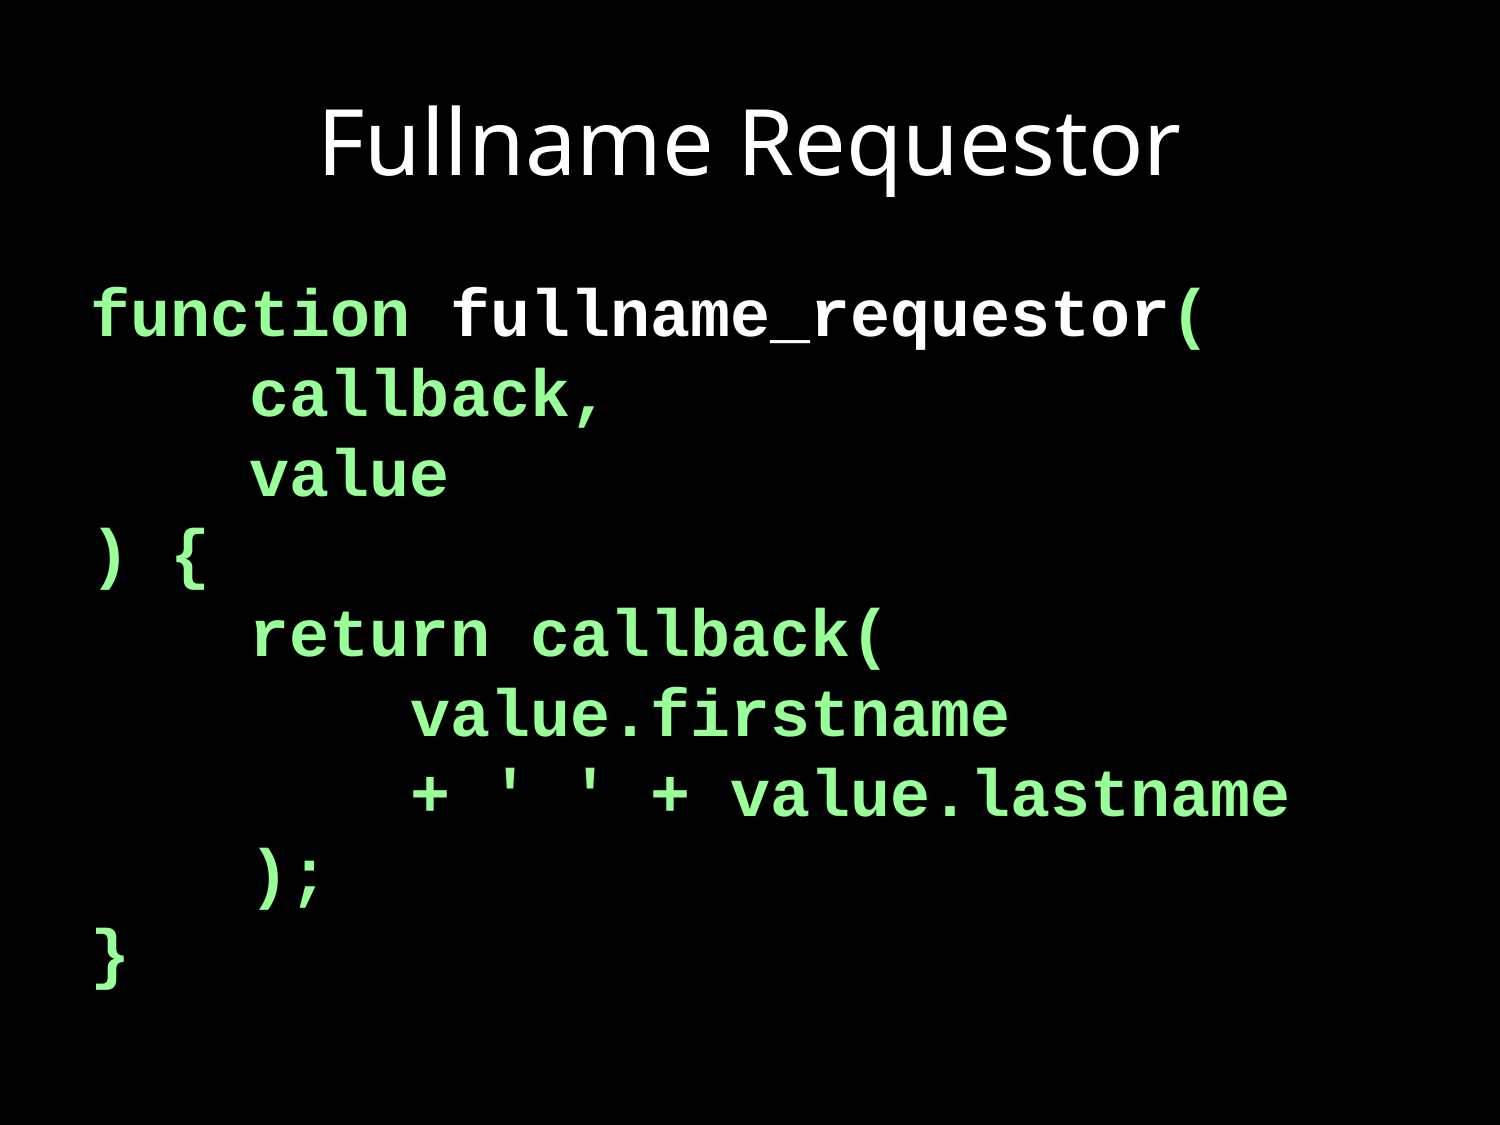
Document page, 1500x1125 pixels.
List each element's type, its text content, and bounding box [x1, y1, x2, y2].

list function fullname_requestor( callback, value ) { return callback( value.firstname + ' ' + value.lastname ); } [74, 262, 1426, 1088]
title Fullname Requestor [74, 44, 1426, 233]
